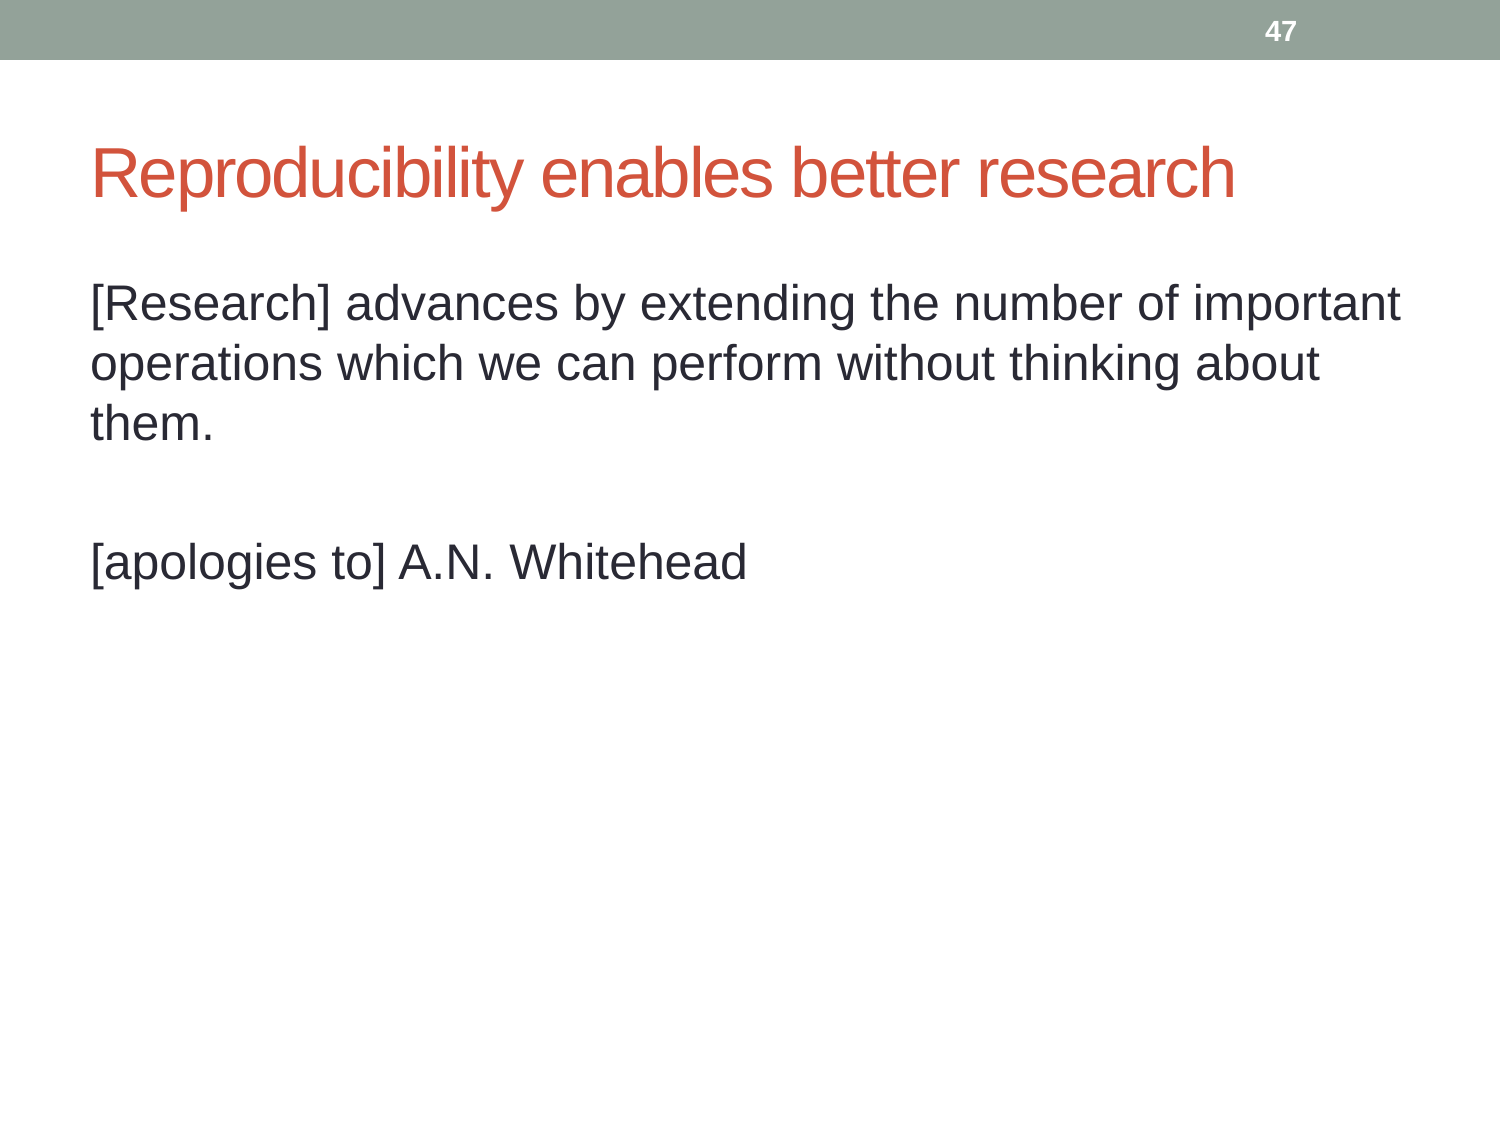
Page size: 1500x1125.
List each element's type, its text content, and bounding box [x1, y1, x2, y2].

title Reproducibility enables better research [75, 87, 1425, 250]
list [Research] advances by extending the number of important operations which we can perform without thinking about them. [apologies to] A.N. Whitehead [75, 262, 1425, 1063]
slide_number 47 [1250, 3, 1425, 57]
